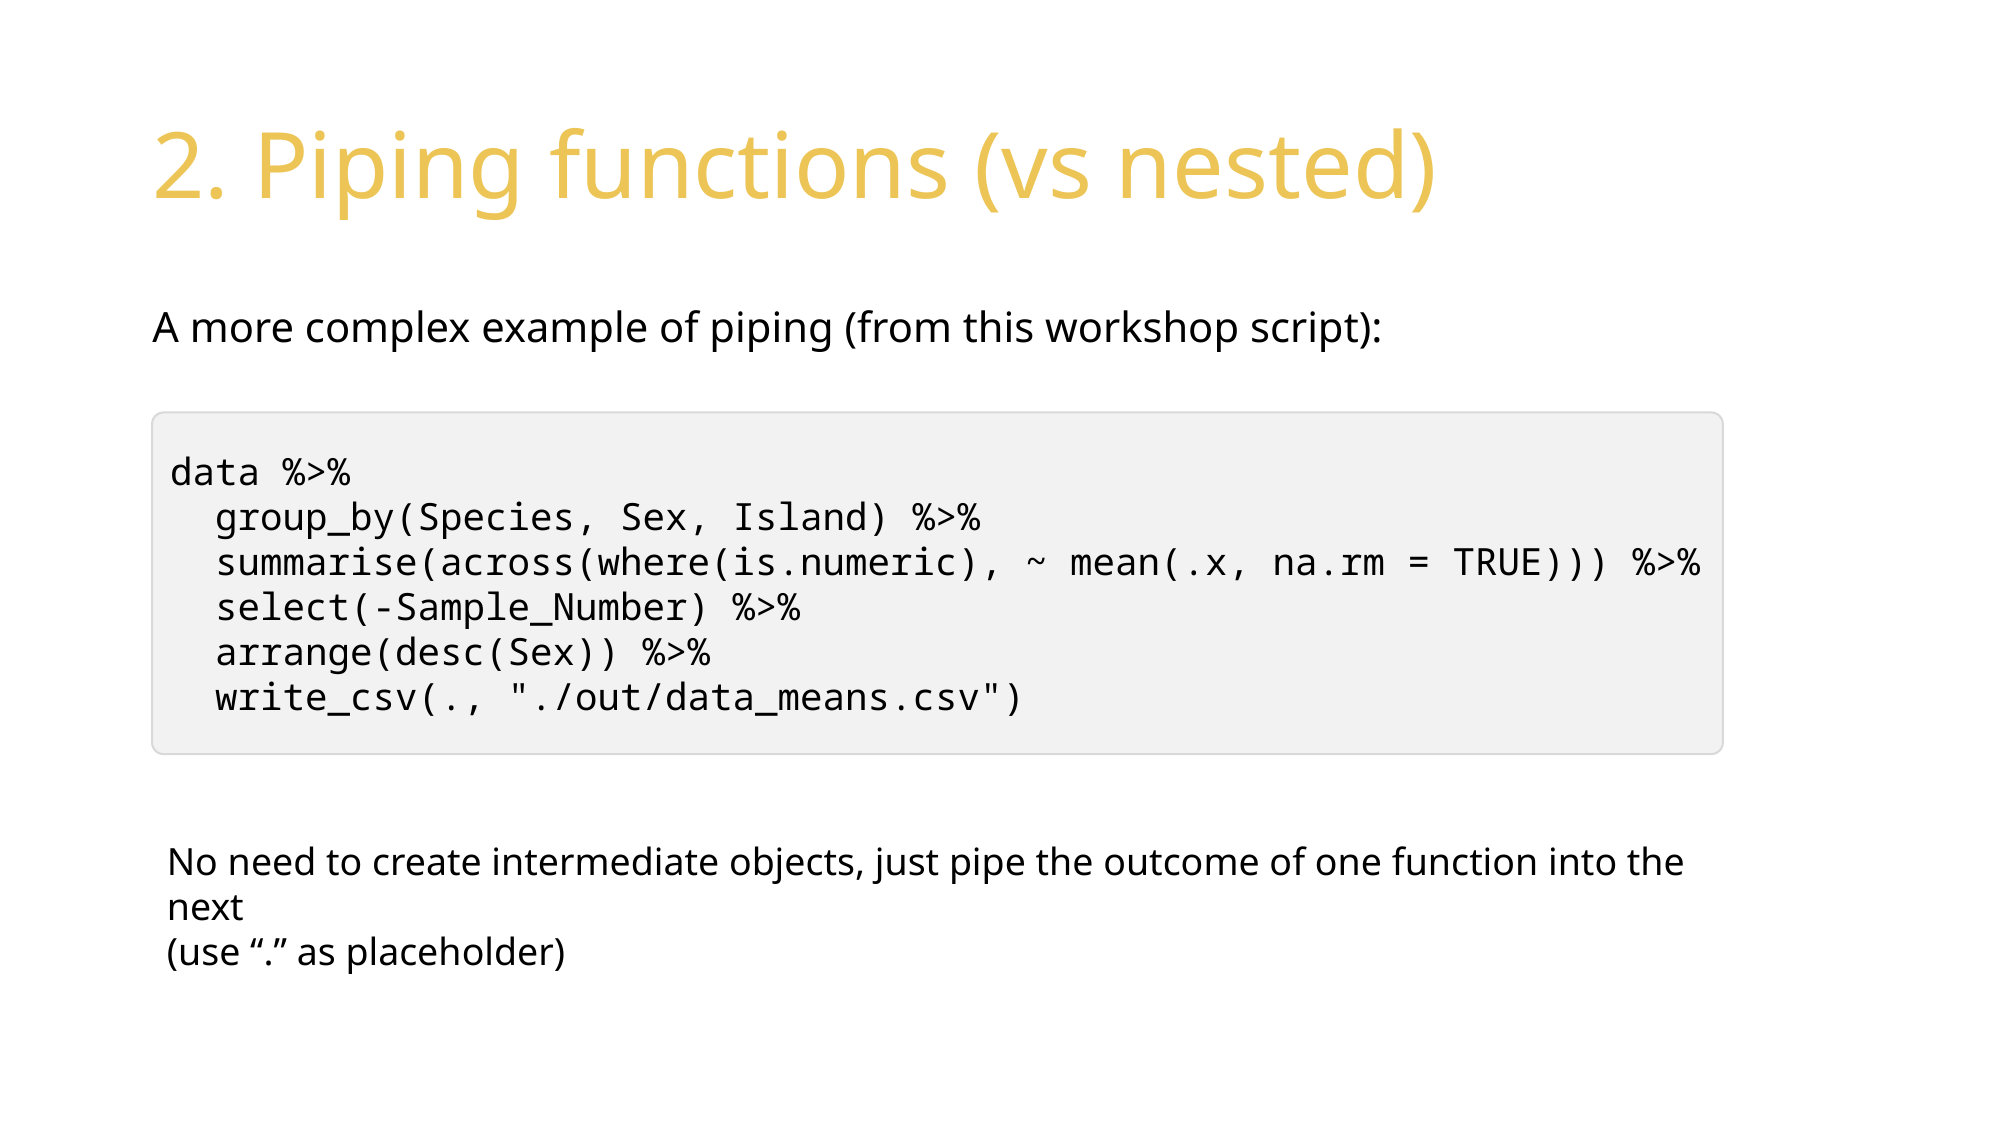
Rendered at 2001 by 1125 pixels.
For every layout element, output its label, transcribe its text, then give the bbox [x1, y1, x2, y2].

title 2. Piping functions (vs nested) [137, 59, 1863, 278]
list A more complex example of piping (from this workshop script): [137, 299, 1863, 1014]
text_box No need to create intermediate objects, just pipe the outcome of one function into the next (use “.” as placeholder) [152, 830, 1703, 981]
text_box data %>% group_by(Species, Sex, Island) %>% summarise(across(where(is.numeric), ~ mean(.x, na.rm = TRUE))) %>% select(-Sample_Number) %>% arrange(desc(Sex)) %>% write_csv(., "./out/data_means.csv") [151, 411, 1724, 756]
